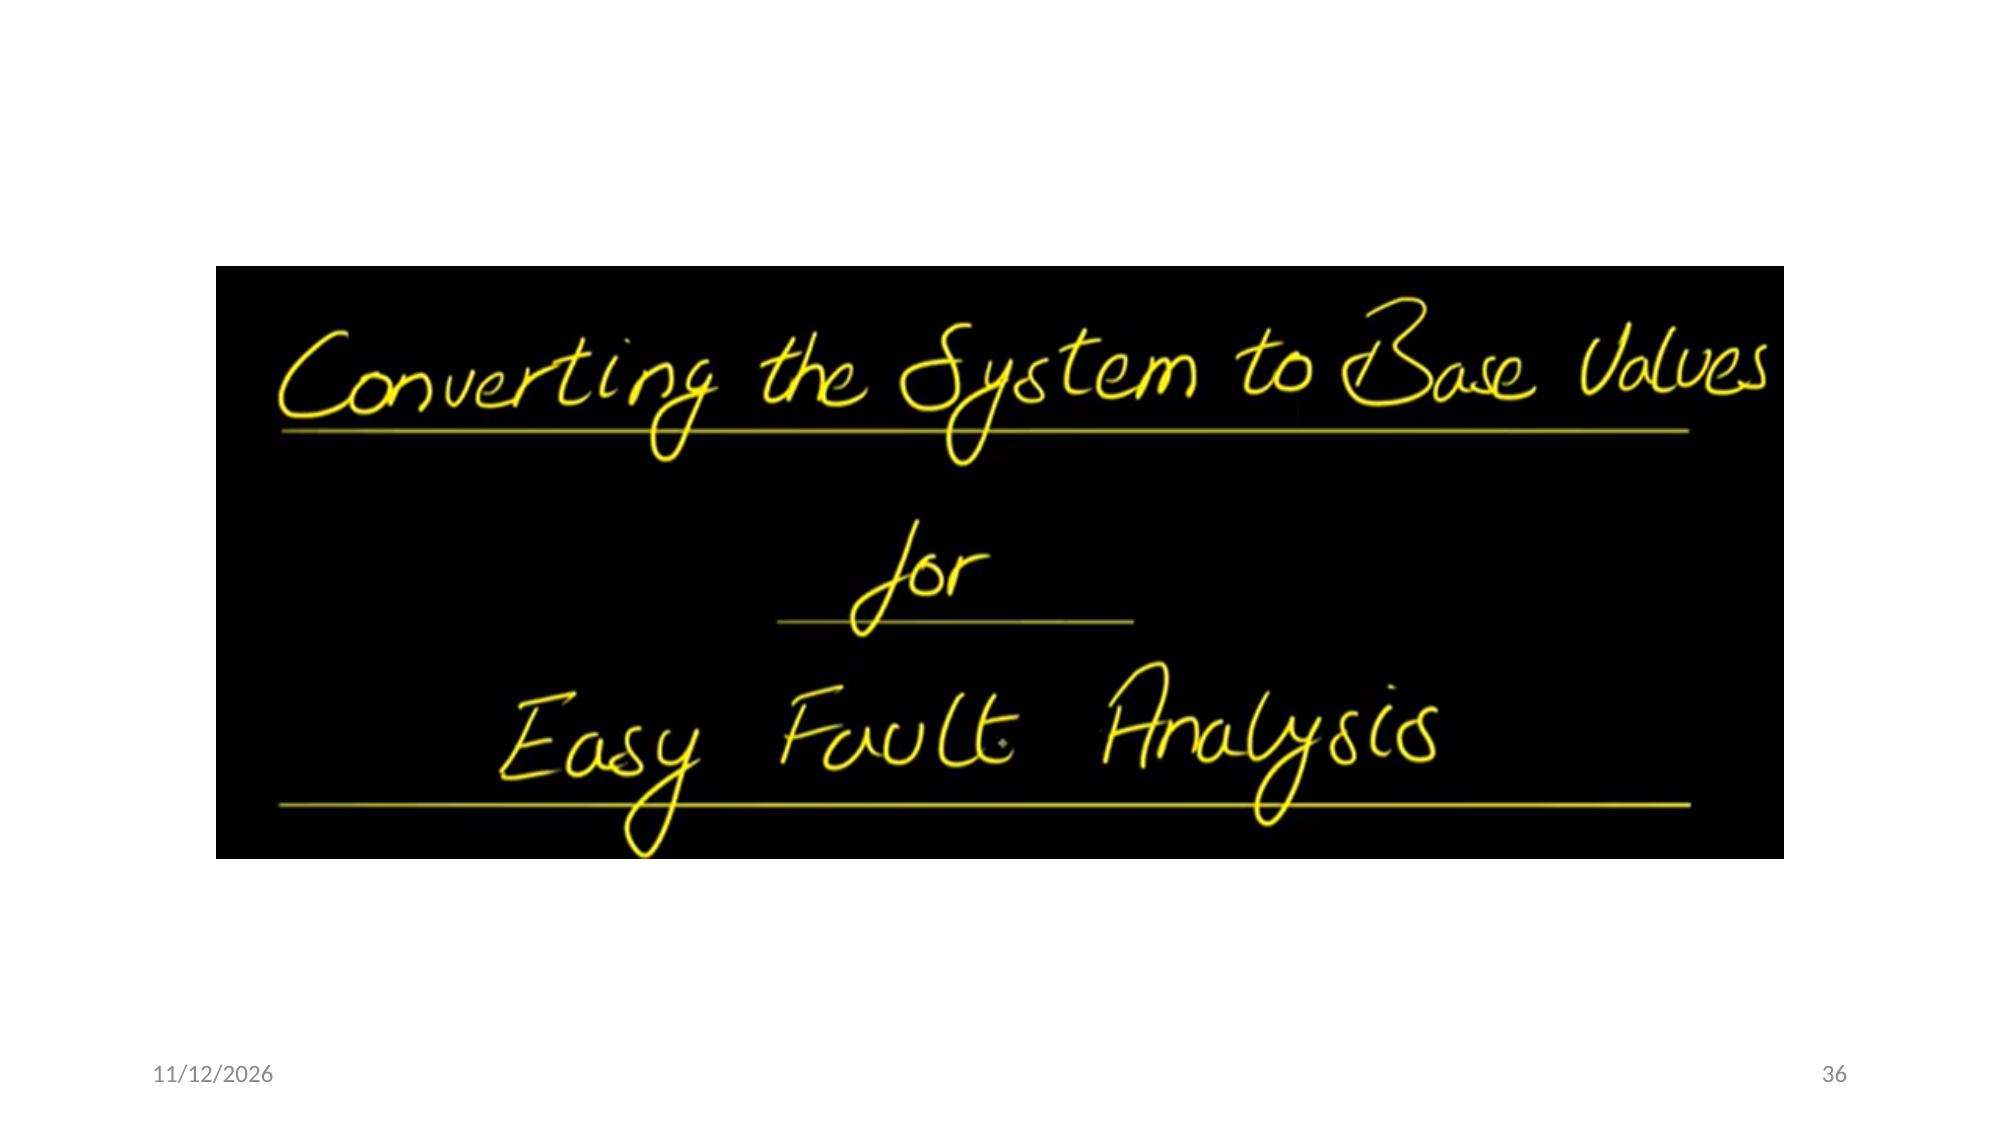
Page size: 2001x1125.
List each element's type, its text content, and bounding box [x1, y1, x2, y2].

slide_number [137, 1042, 588, 1103]
slide_number 36 [1412, 1042, 1863, 1103]
picture [216, 266, 1784, 859]
